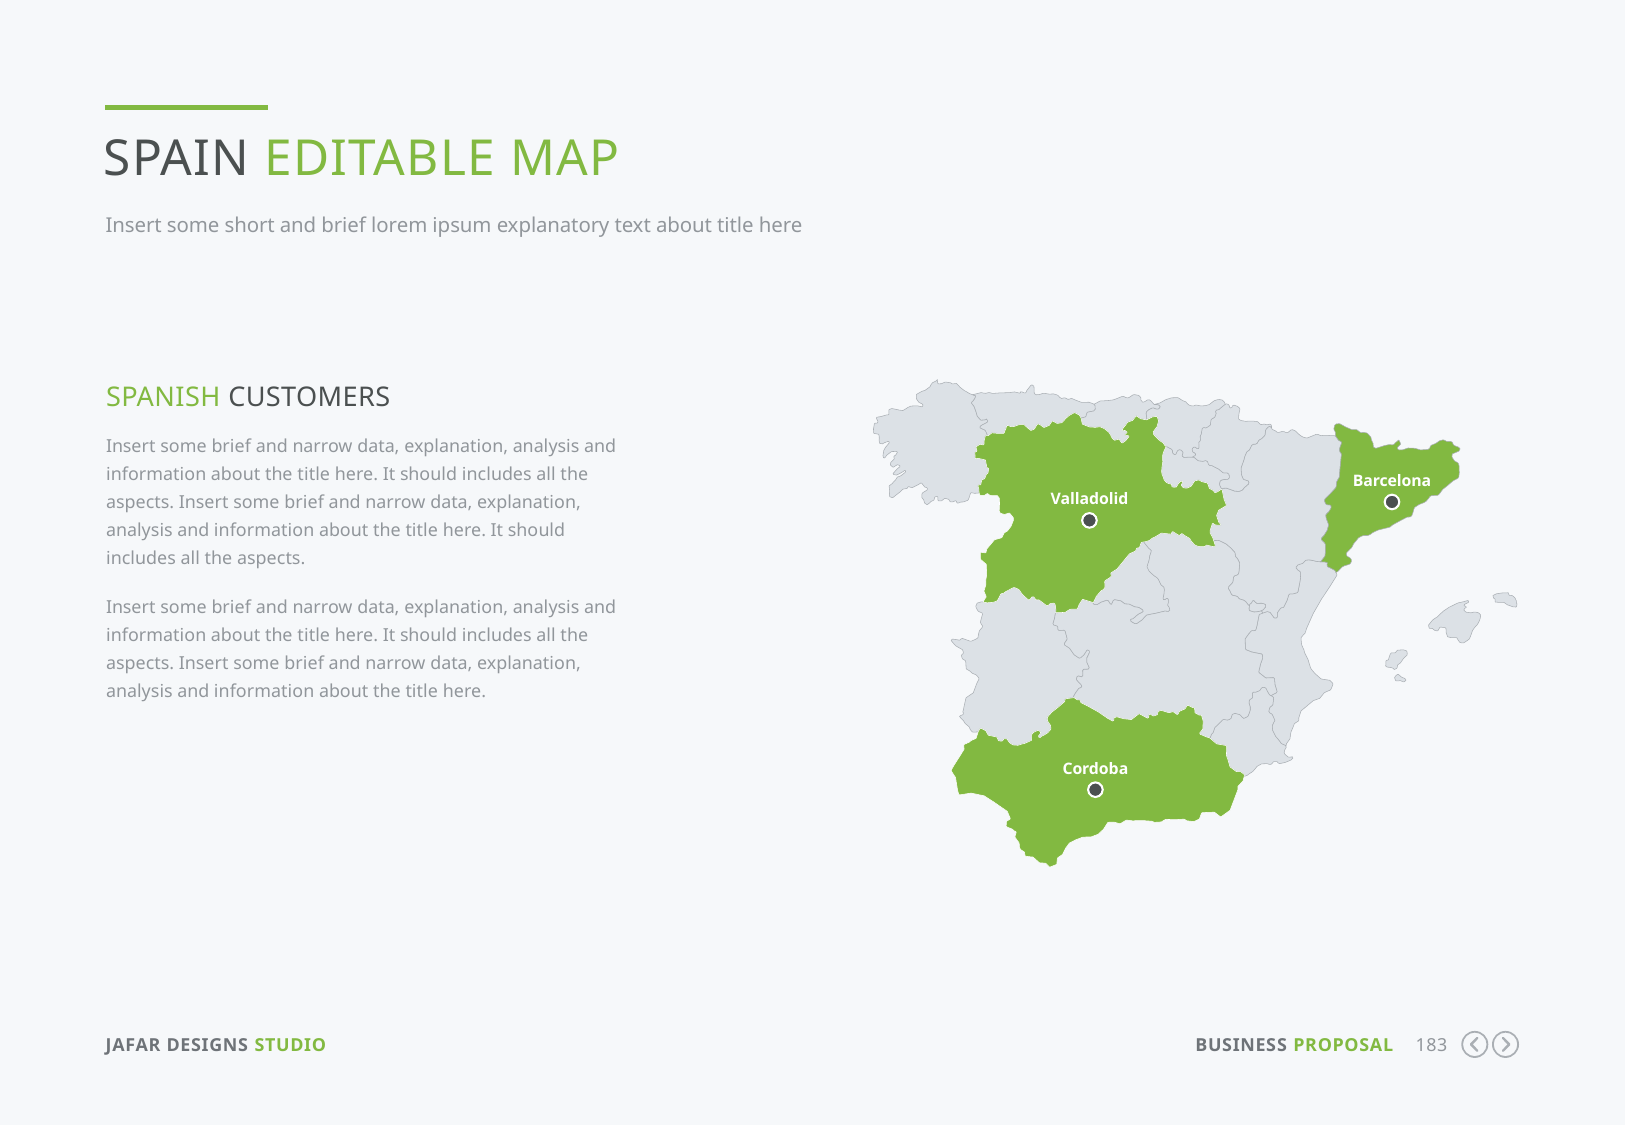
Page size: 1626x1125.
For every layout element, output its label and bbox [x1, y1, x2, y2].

text_box [873, 379, 1518, 868]
list [103, 125, 1518, 188]
list [105, 209, 1519, 241]
text_box [106, 379, 628, 677]
